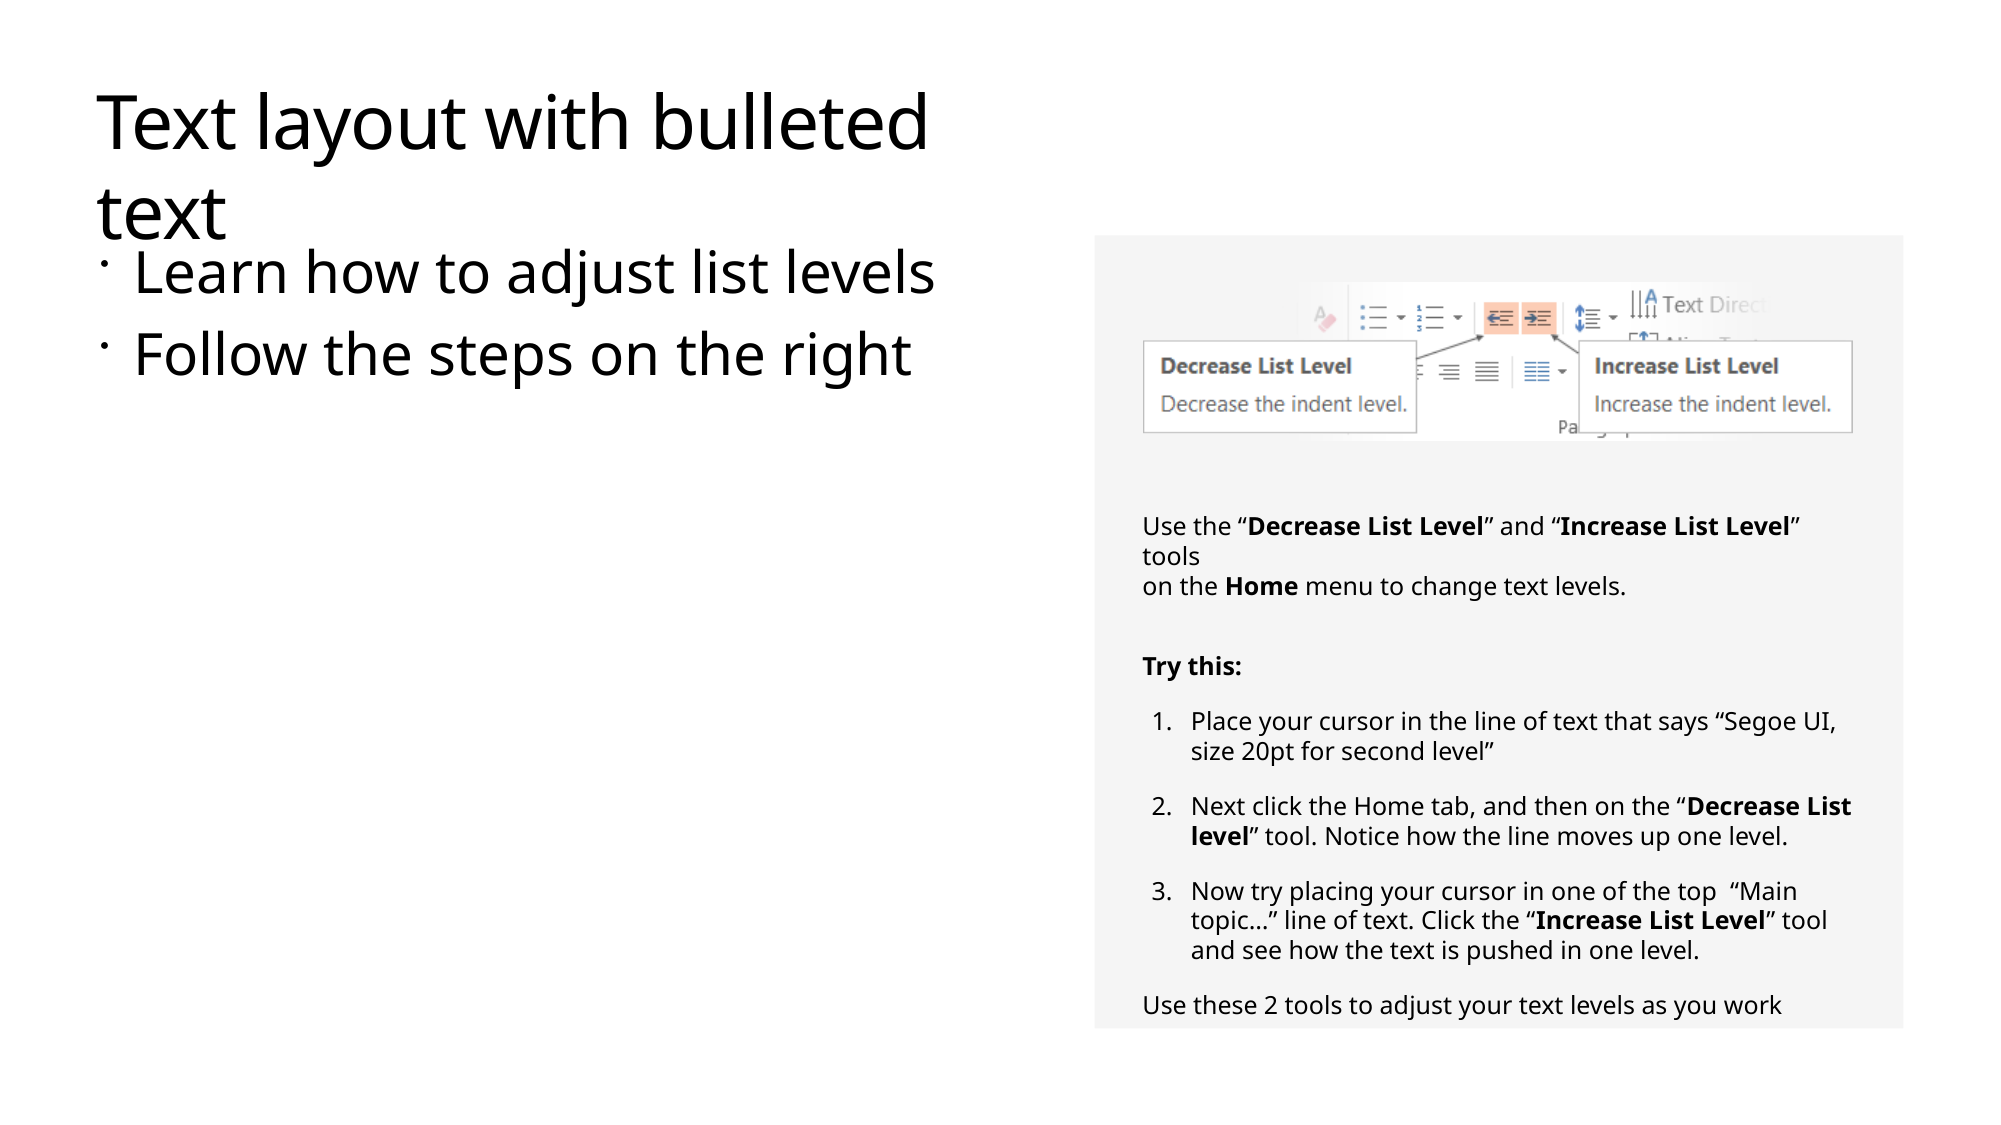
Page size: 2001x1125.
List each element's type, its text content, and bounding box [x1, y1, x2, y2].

title Text layout with bulleted text [96, 75, 1081, 166]
text_box Use the “Decrease List Level” and “Increase List Level” tools on the Home menu to change text levels. Try this: Place your cursor in the line of text that says “Segoe UI, size 20pt for second level” Next click the Home tab, and then on the “Decrease List level” tool. Notice how the line moves up one level. Now try placing your cursor in one of the top “Main topic…” line of text. Click the “Increase List Level” tool and see how the text is pushed in one level. Use these 2 tools to adjust your text levels as you work [1094, 462, 1904, 1068]
picture [1143, 282, 1853, 442]
text_box [1094, 235, 1904, 462]
list Learn how to adjust list levels Follow the steps on the right [95, 235, 1094, 391]
